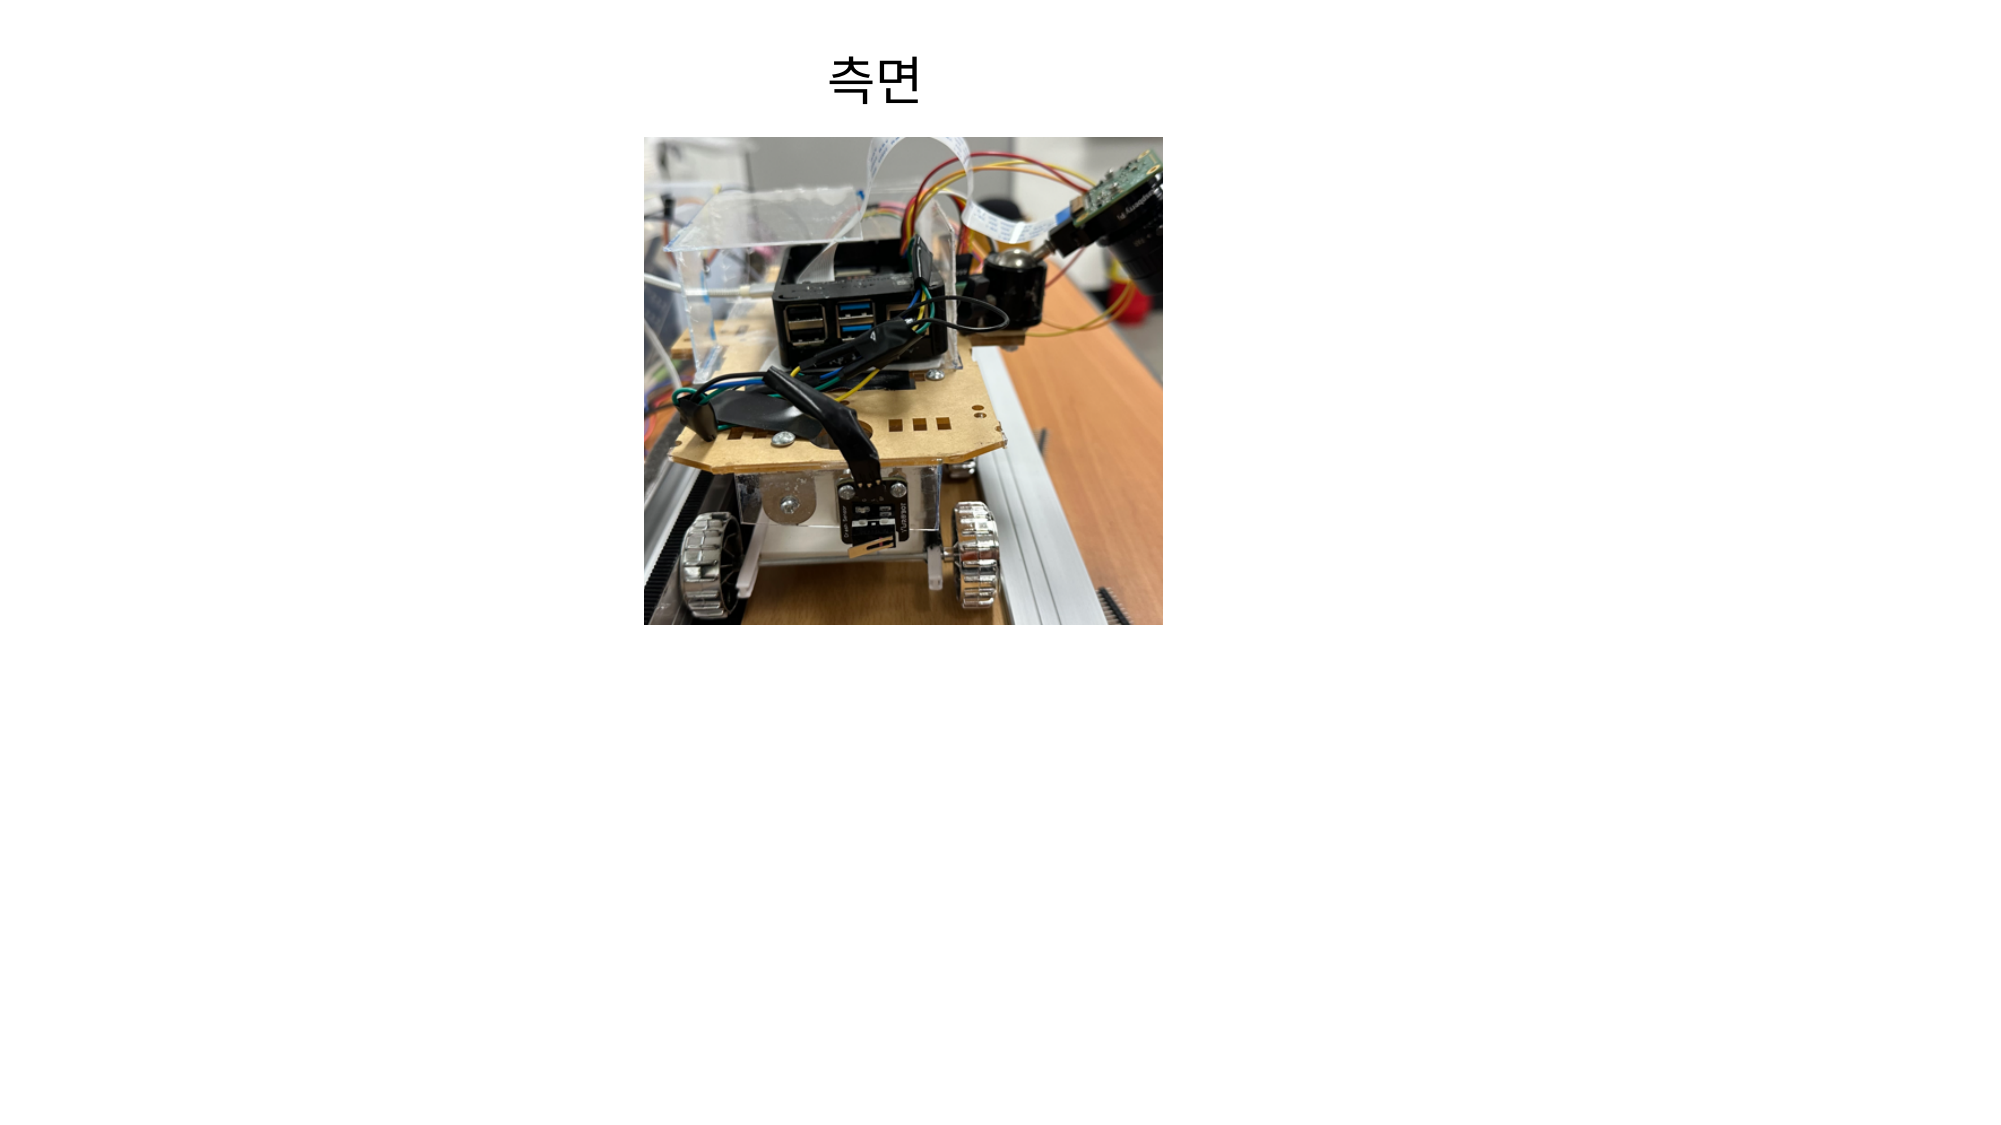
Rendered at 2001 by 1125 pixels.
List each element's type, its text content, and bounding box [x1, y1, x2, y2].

text_box 측면 [812, 48, 965, 120]
picture [644, 136, 1163, 625]
